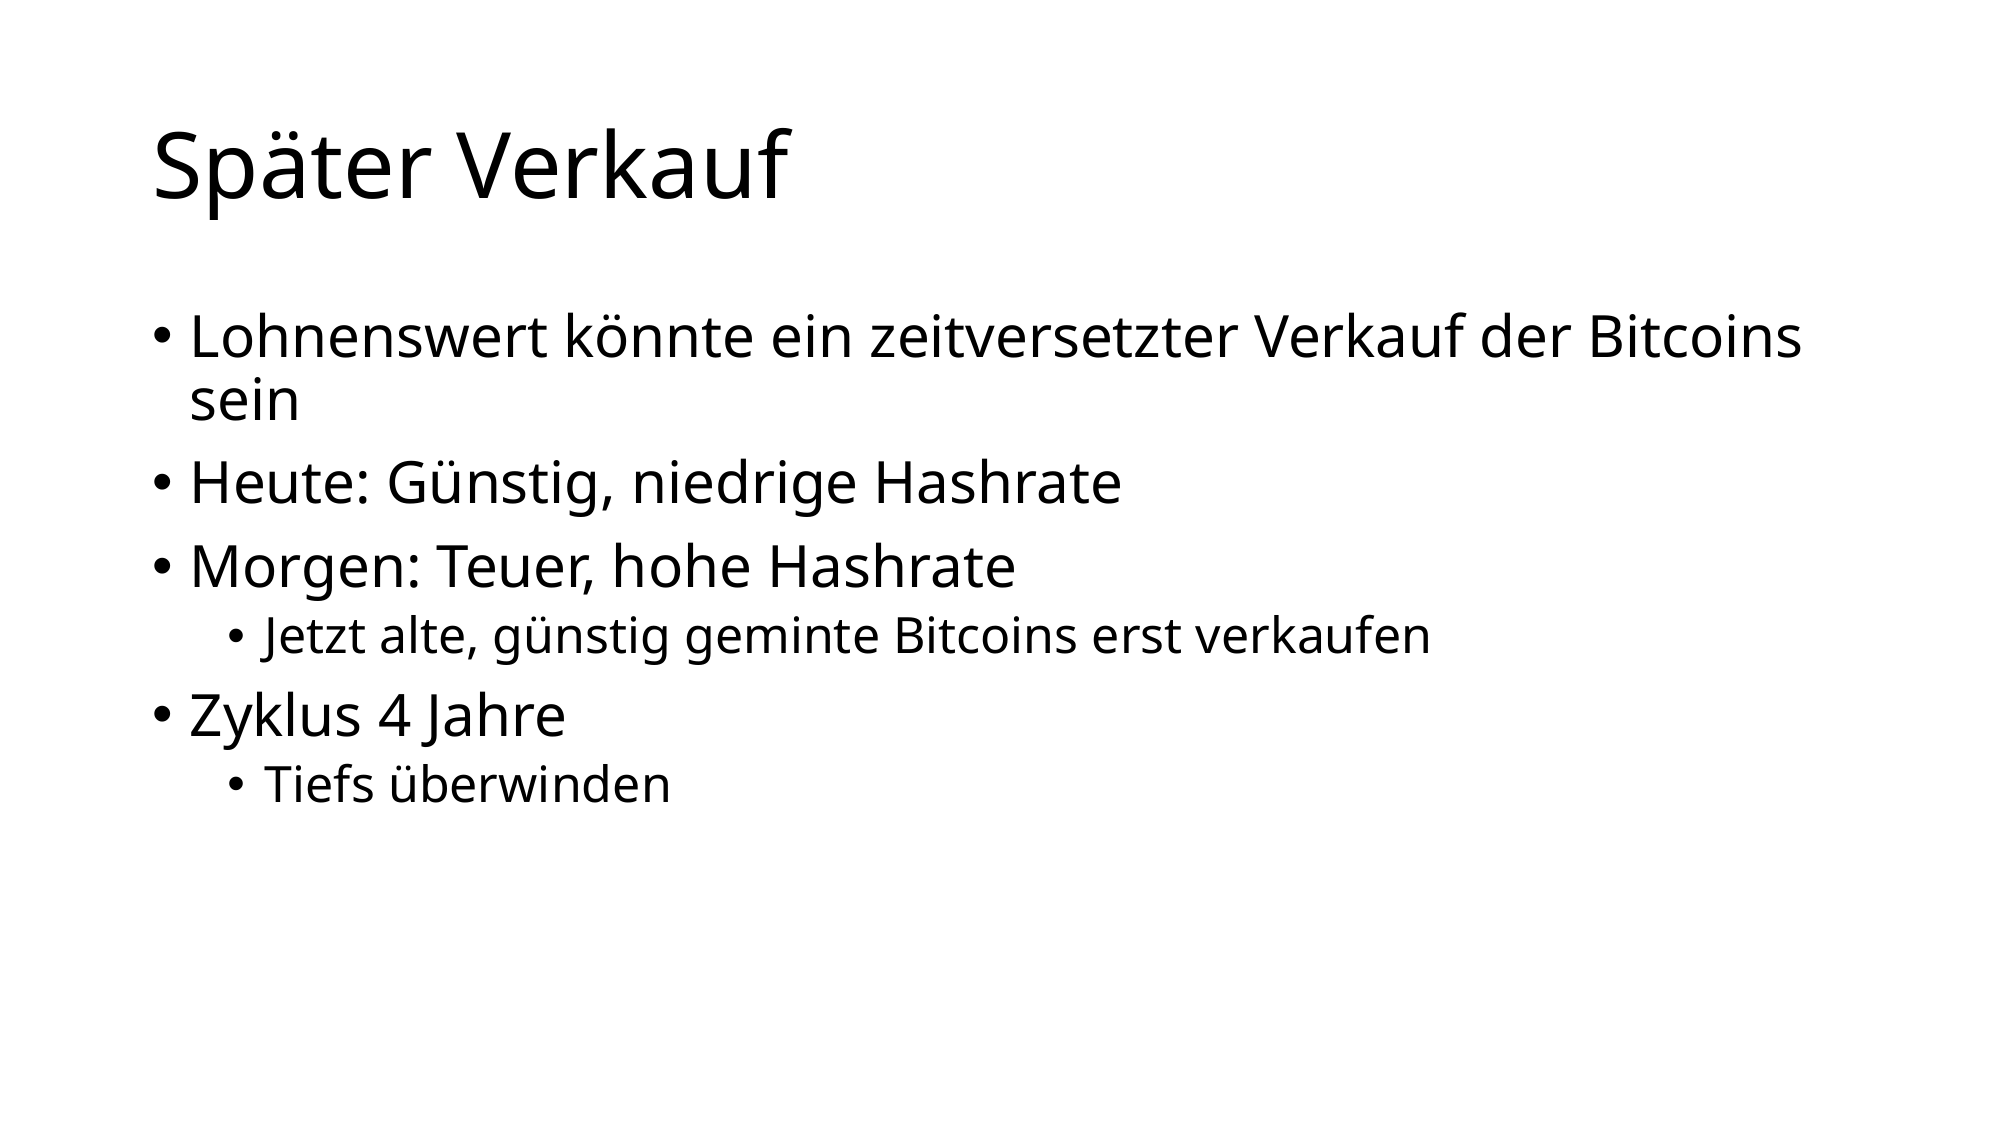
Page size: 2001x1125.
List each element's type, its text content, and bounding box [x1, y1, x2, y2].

title Später Verkauf [137, 59, 1863, 278]
list Lohnenswert könnte ein zeitversetzter Verkauf der Bitcoins sein Heute: Günstig, niedrige Hashrate Morgen: Teuer, hohe Hashrate Jetzt alte, günstig geminte Bitcoins erst verkaufen Zyklus 4 Jahre Tiefs überwinden [137, 299, 1863, 1014]
